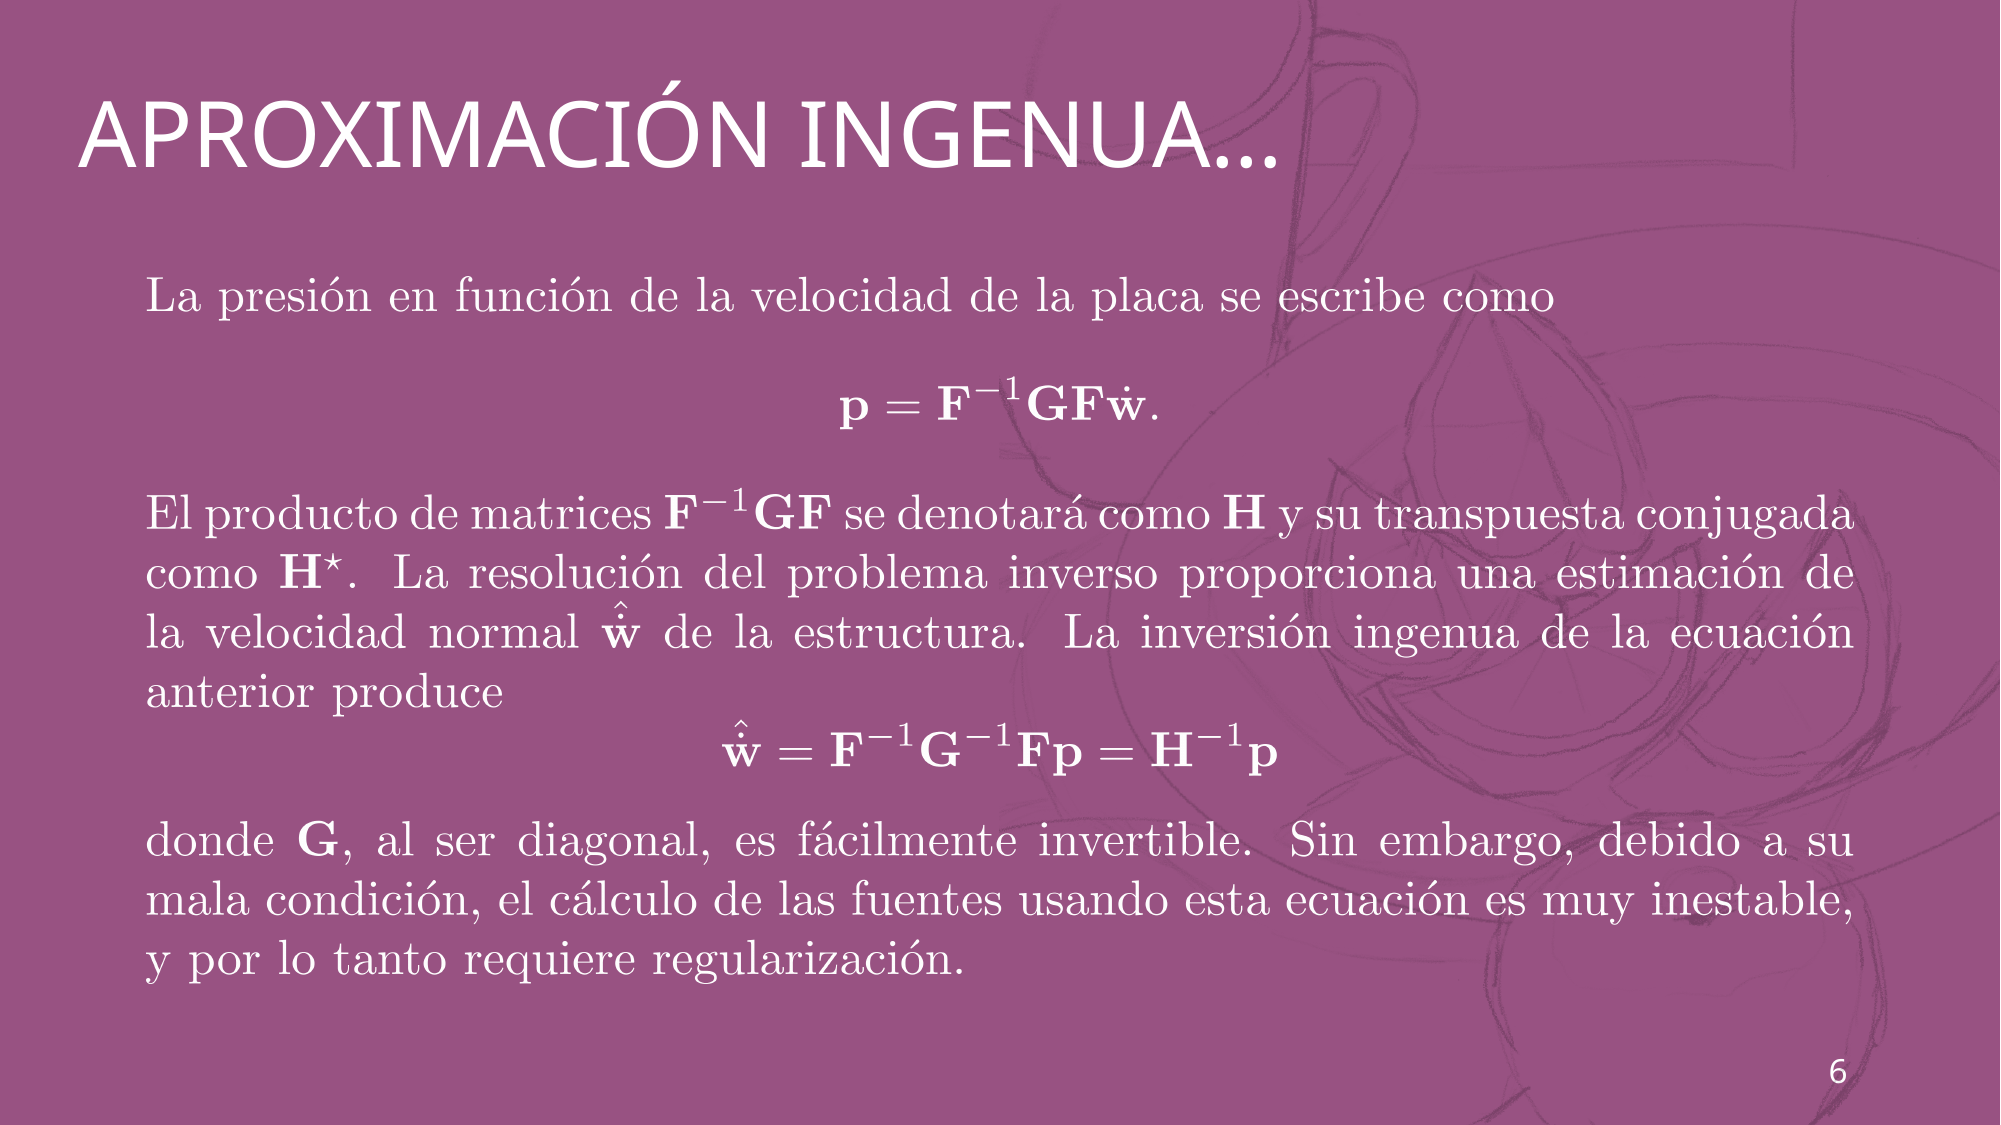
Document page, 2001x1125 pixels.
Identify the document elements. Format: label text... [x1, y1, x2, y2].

picture [146, 0, 2000, 1125]
title APROXIMACIÓN INGENUA… [63, 29, 999, 247]
